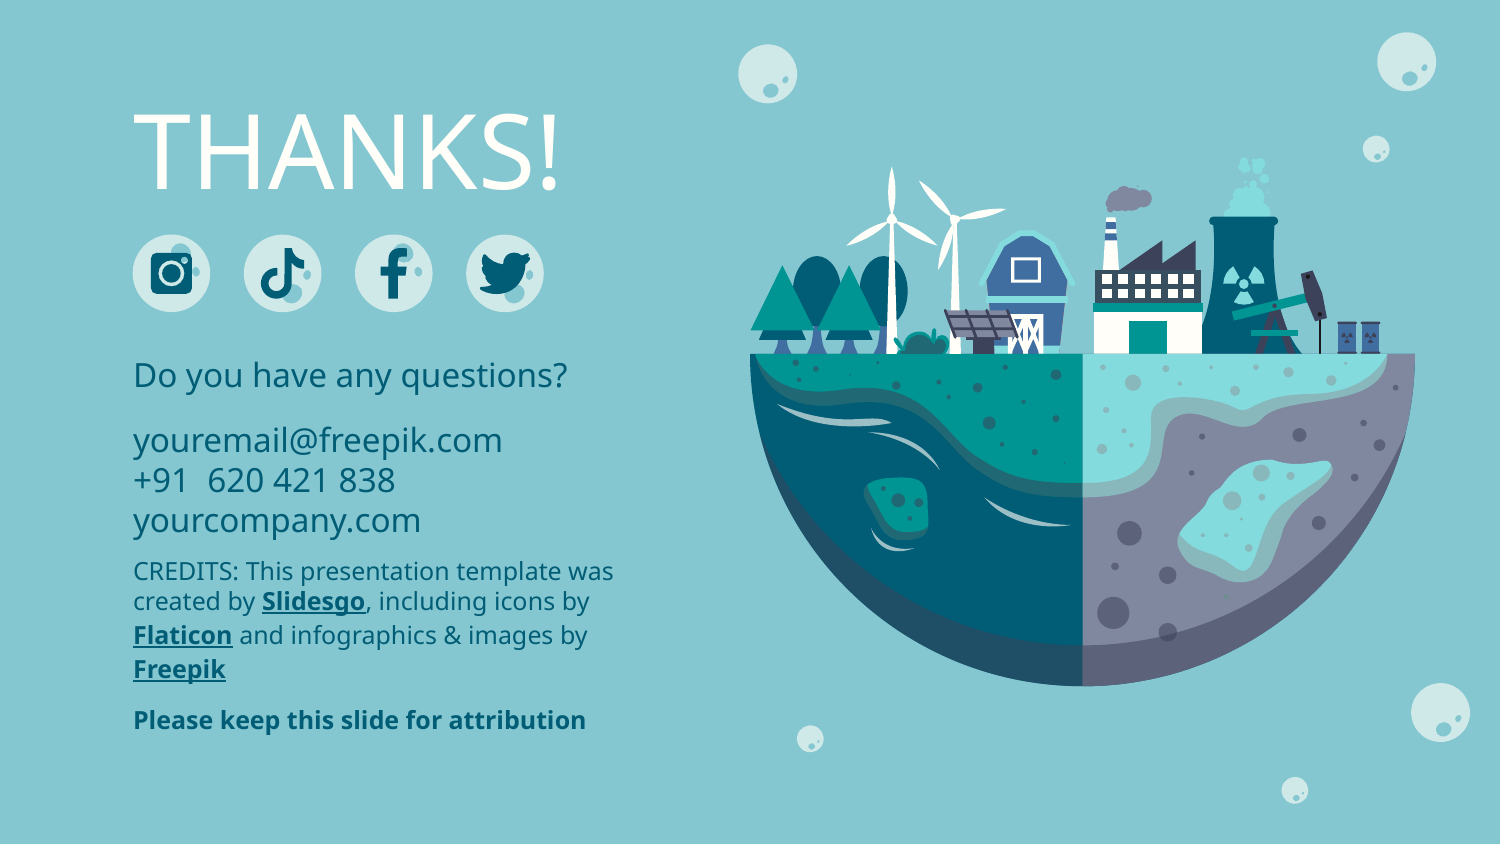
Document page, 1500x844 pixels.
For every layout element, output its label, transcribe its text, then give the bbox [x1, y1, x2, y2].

subtitle Do you have any questions? [118, 340, 682, 408]
text_box [796, 725, 824, 753]
text_box [132, 234, 211, 313]
text_box [380, 248, 407, 299]
text_box [260, 248, 305, 299]
text_box [479, 252, 531, 295]
text_box [354, 234, 433, 313]
subtitle youremail@freepik.com +91 620 421 838 yourcompany.com [118, 408, 682, 551]
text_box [150, 252, 193, 295]
text_box [243, 234, 322, 313]
text_box [466, 234, 544, 313]
text_box Please keep this slide for attribution [118, 683, 611, 756]
title THANKS! [118, 88, 682, 207]
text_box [749, 157, 1416, 687]
